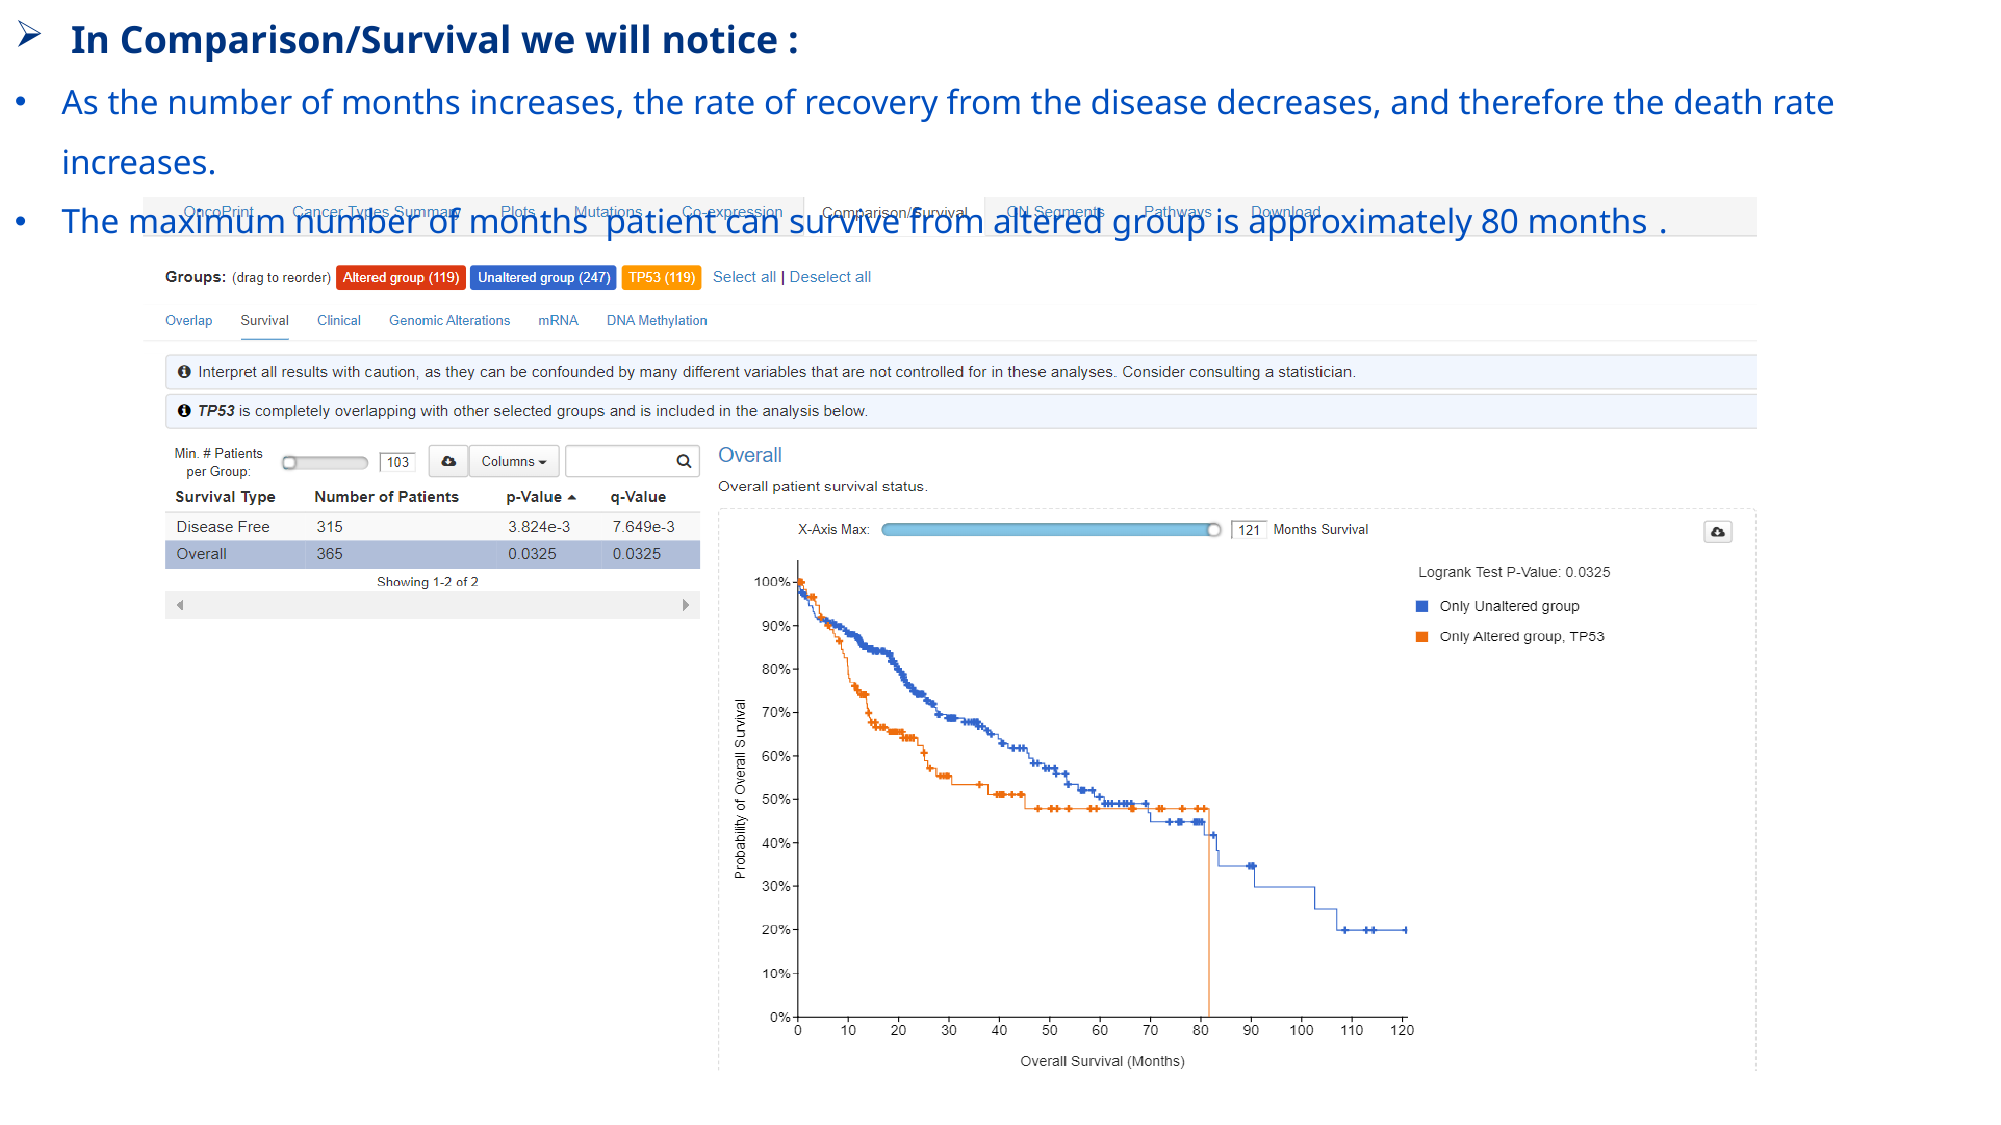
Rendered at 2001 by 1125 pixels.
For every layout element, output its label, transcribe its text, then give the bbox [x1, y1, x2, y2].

text_box In Comparison/Survival we will notice : As the number of months increases, the rate of recovery from the disease decreases, and therefore the death rate increases. The maximum number of months patient can survive from altered group is approximately 80 months . [0, 0, 2000, 248]
picture [143, 197, 1757, 1071]
